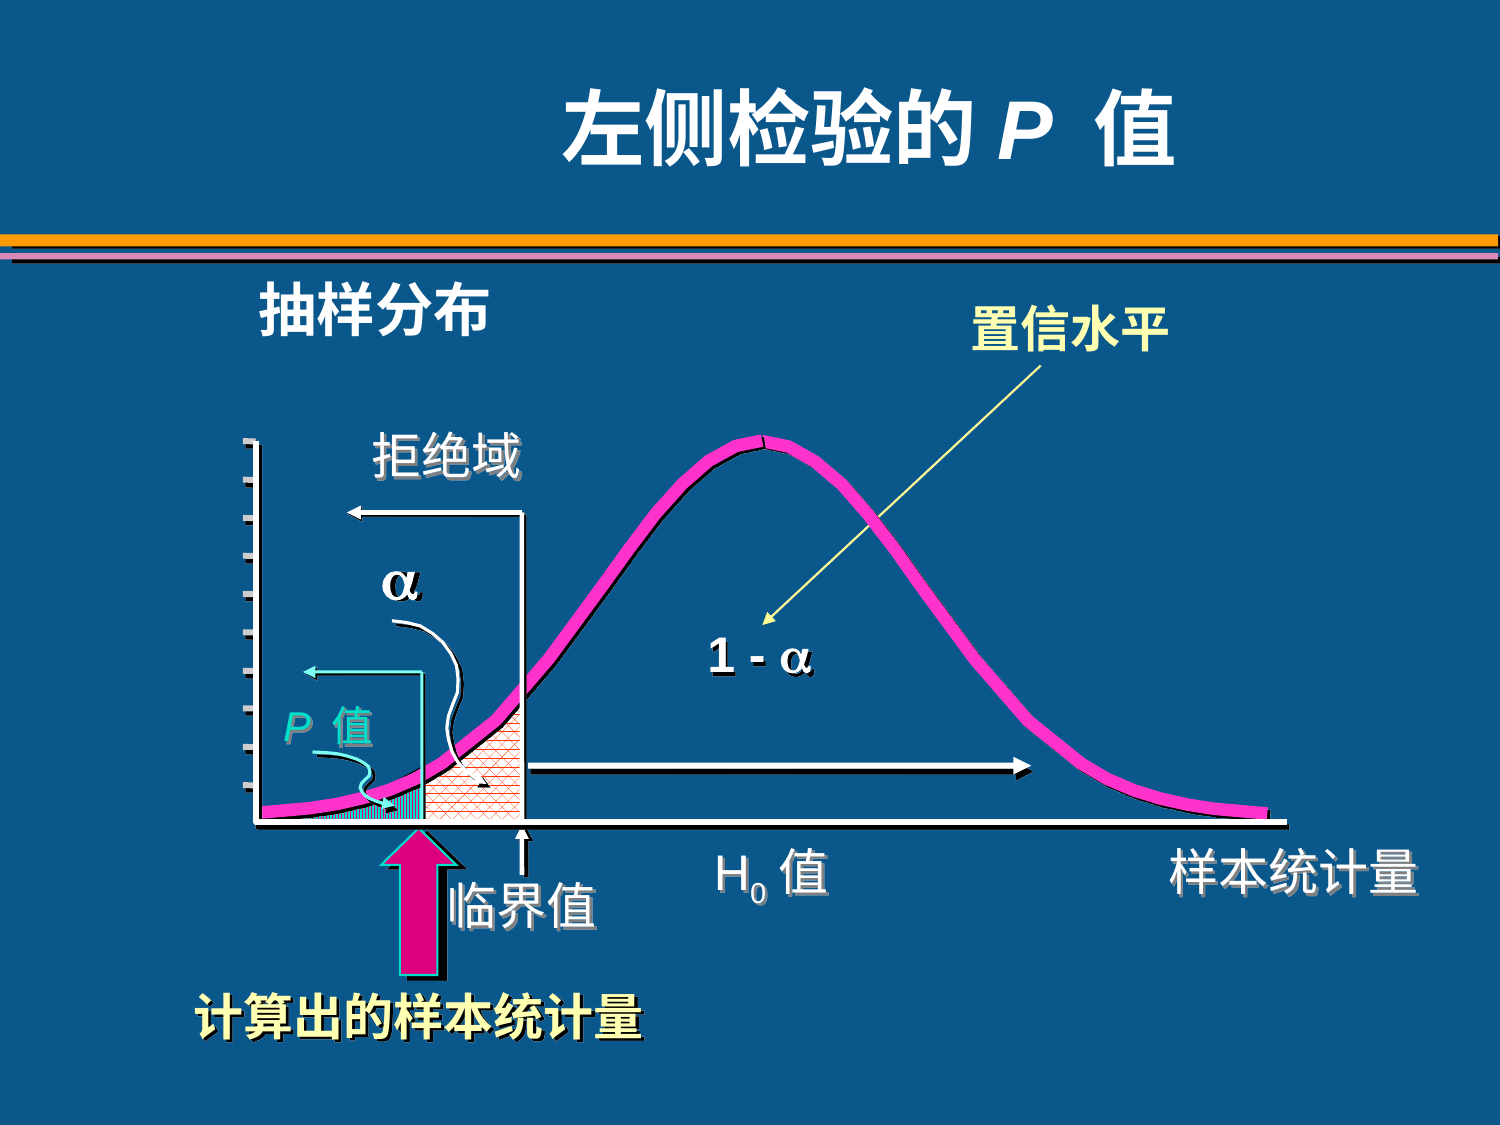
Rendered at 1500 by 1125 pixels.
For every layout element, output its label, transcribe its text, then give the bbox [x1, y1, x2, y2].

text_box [156, 265, 1419, 1053]
title 左侧检验的P 值 [312, 37, 1425, 225]
